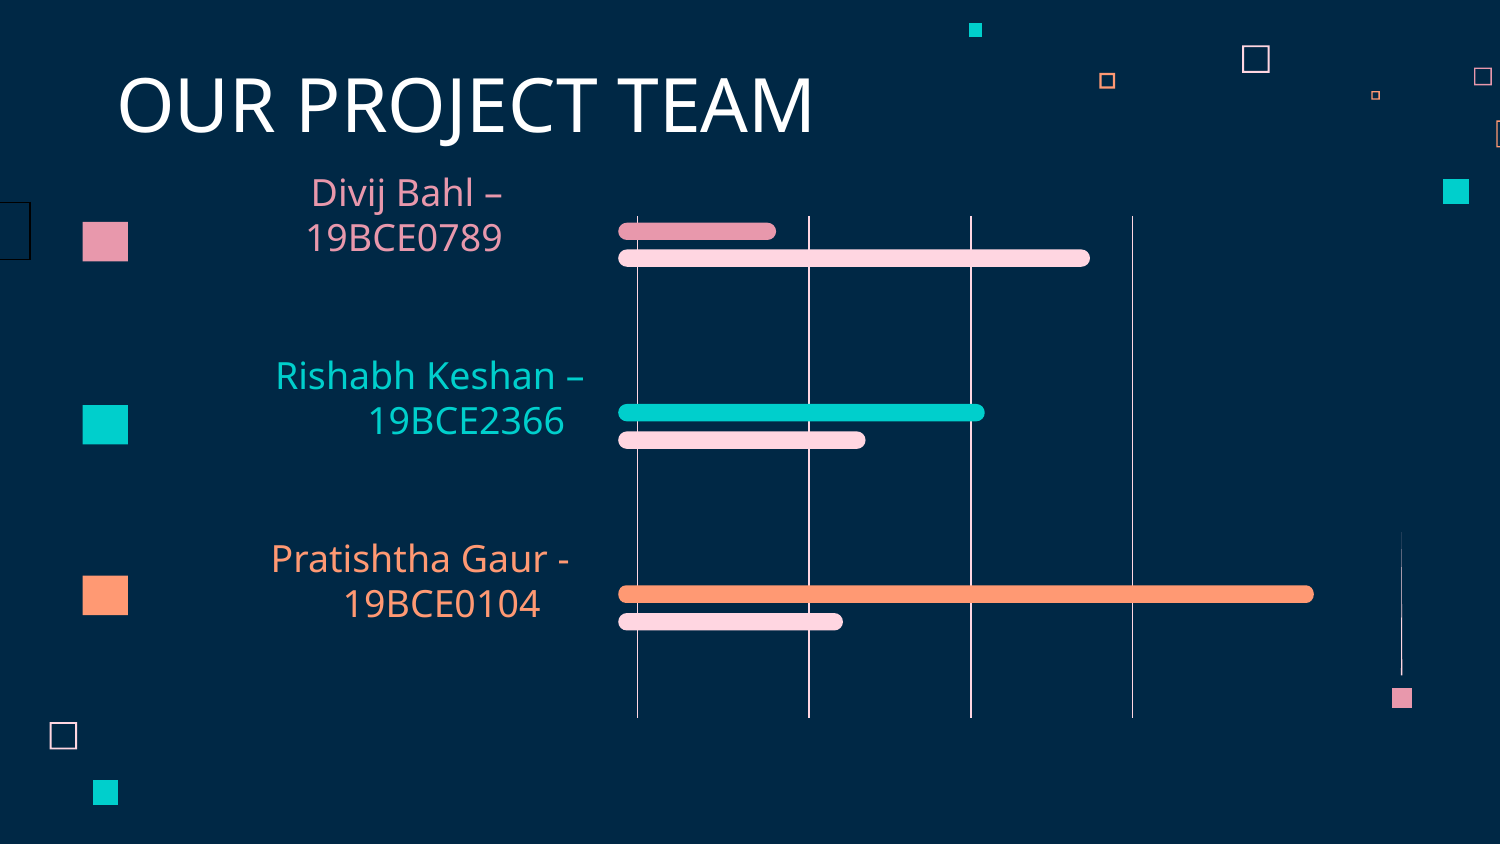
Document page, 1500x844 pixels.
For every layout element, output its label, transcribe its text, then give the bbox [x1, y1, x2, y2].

text_box [82, 221, 128, 262]
title Divij Bahl – 19BCE0789 [147, 209, 519, 274]
text_box [618, 403, 985, 422]
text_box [617, 585, 1315, 631]
text_box [618, 431, 866, 449]
title Rishabh Keshan – 19BCE2366 [127, 392, 600, 458]
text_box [1391, 531, 1412, 709]
text_box [82, 575, 128, 616]
text_box [618, 222, 777, 240]
text_box [82, 405, 128, 445]
text_box [618, 249, 1090, 267]
title OUR PROJECT TEAM [101, 67, 1057, 163]
table_header [0, 203, 29, 259]
title Pratishtha Gaur - 19BCE0104 [86, 575, 585, 641]
